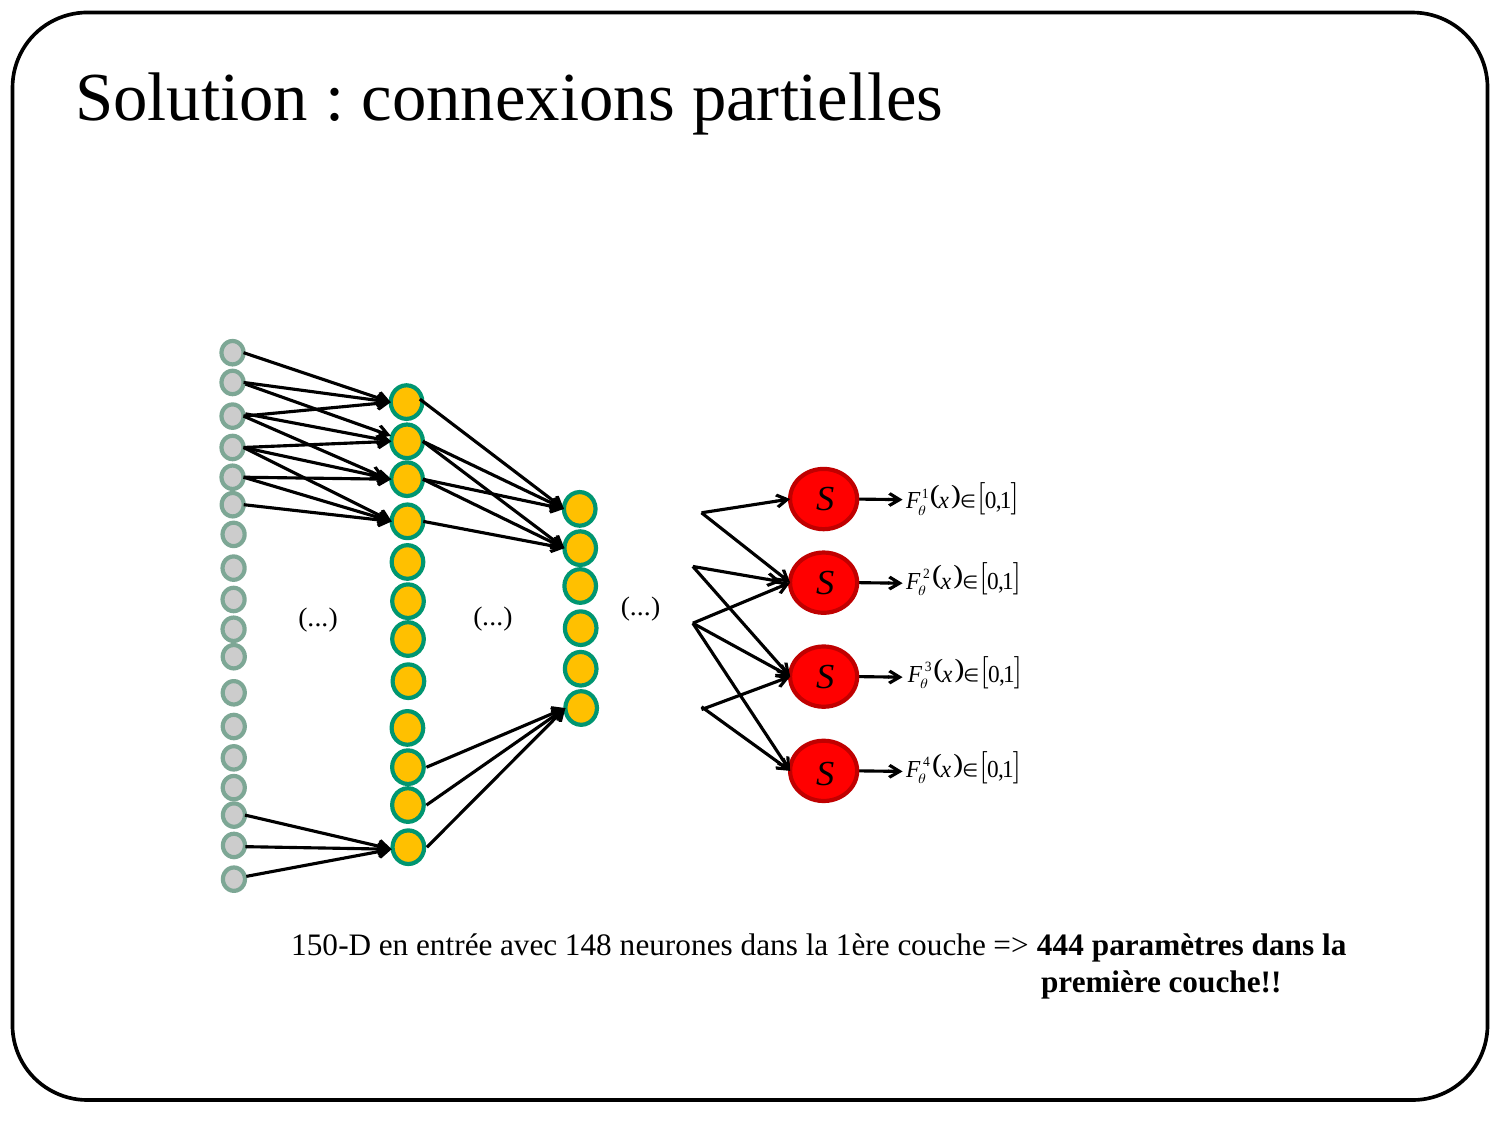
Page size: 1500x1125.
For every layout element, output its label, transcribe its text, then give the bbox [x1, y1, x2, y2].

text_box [243, 425, 386, 446]
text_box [244, 814, 392, 850]
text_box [426, 707, 566, 848]
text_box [901, 751, 1023, 791]
text_box [220, 585, 247, 614]
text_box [809, 478, 844, 520]
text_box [246, 856, 392, 877]
text_box [220, 865, 247, 893]
text_box [220, 520, 247, 549]
text_box [220, 831, 240, 860]
text_box [219, 433, 238, 462]
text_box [616, 590, 666, 627]
text_box Solution : connexions partielles [63, 22, 1021, 163]
text_box [219, 463, 237, 491]
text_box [692, 684, 791, 771]
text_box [423, 521, 565, 549]
text_box [562, 609, 599, 648]
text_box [692, 566, 791, 677]
text_box [562, 649, 599, 688]
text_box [243, 447, 392, 476]
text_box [701, 512, 791, 565]
text_box [220, 615, 247, 643]
text_box 150-D en entrée avec 148 neurones dans la 1ère couche => 444 paramètres dans la première couche!! [276, 916, 1370, 1007]
text_box [219, 338, 246, 367]
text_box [469, 600, 519, 637]
text_box [570, 489, 598, 528]
text_box [797, 644, 860, 709]
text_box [390, 385, 425, 865]
text_box [795, 550, 860, 612]
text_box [243, 352, 391, 381]
text_box [220, 554, 247, 582]
text_box [563, 689, 600, 727]
text_box [220, 773, 247, 801]
text_box [220, 712, 247, 741]
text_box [809, 655, 844, 698]
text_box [243, 401, 391, 417]
text_box [220, 744, 247, 772]
text_box [219, 490, 237, 519]
text_box [219, 402, 238, 430]
text_box [562, 567, 599, 605]
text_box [243, 477, 392, 522]
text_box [903, 656, 1023, 696]
text_box [220, 642, 247, 671]
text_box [422, 478, 565, 521]
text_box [419, 398, 565, 440]
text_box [422, 441, 565, 478]
text_box [220, 801, 247, 829]
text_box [294, 601, 344, 638]
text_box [901, 562, 1023, 602]
text_box [788, 466, 860, 532]
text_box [809, 752, 844, 794]
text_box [901, 482, 1021, 522]
text_box [220, 679, 247, 707]
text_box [809, 562, 844, 604]
text_box [564, 529, 599, 567]
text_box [245, 383, 391, 401]
text_box [219, 368, 238, 397]
text_box [789, 738, 860, 801]
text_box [701, 498, 791, 512]
